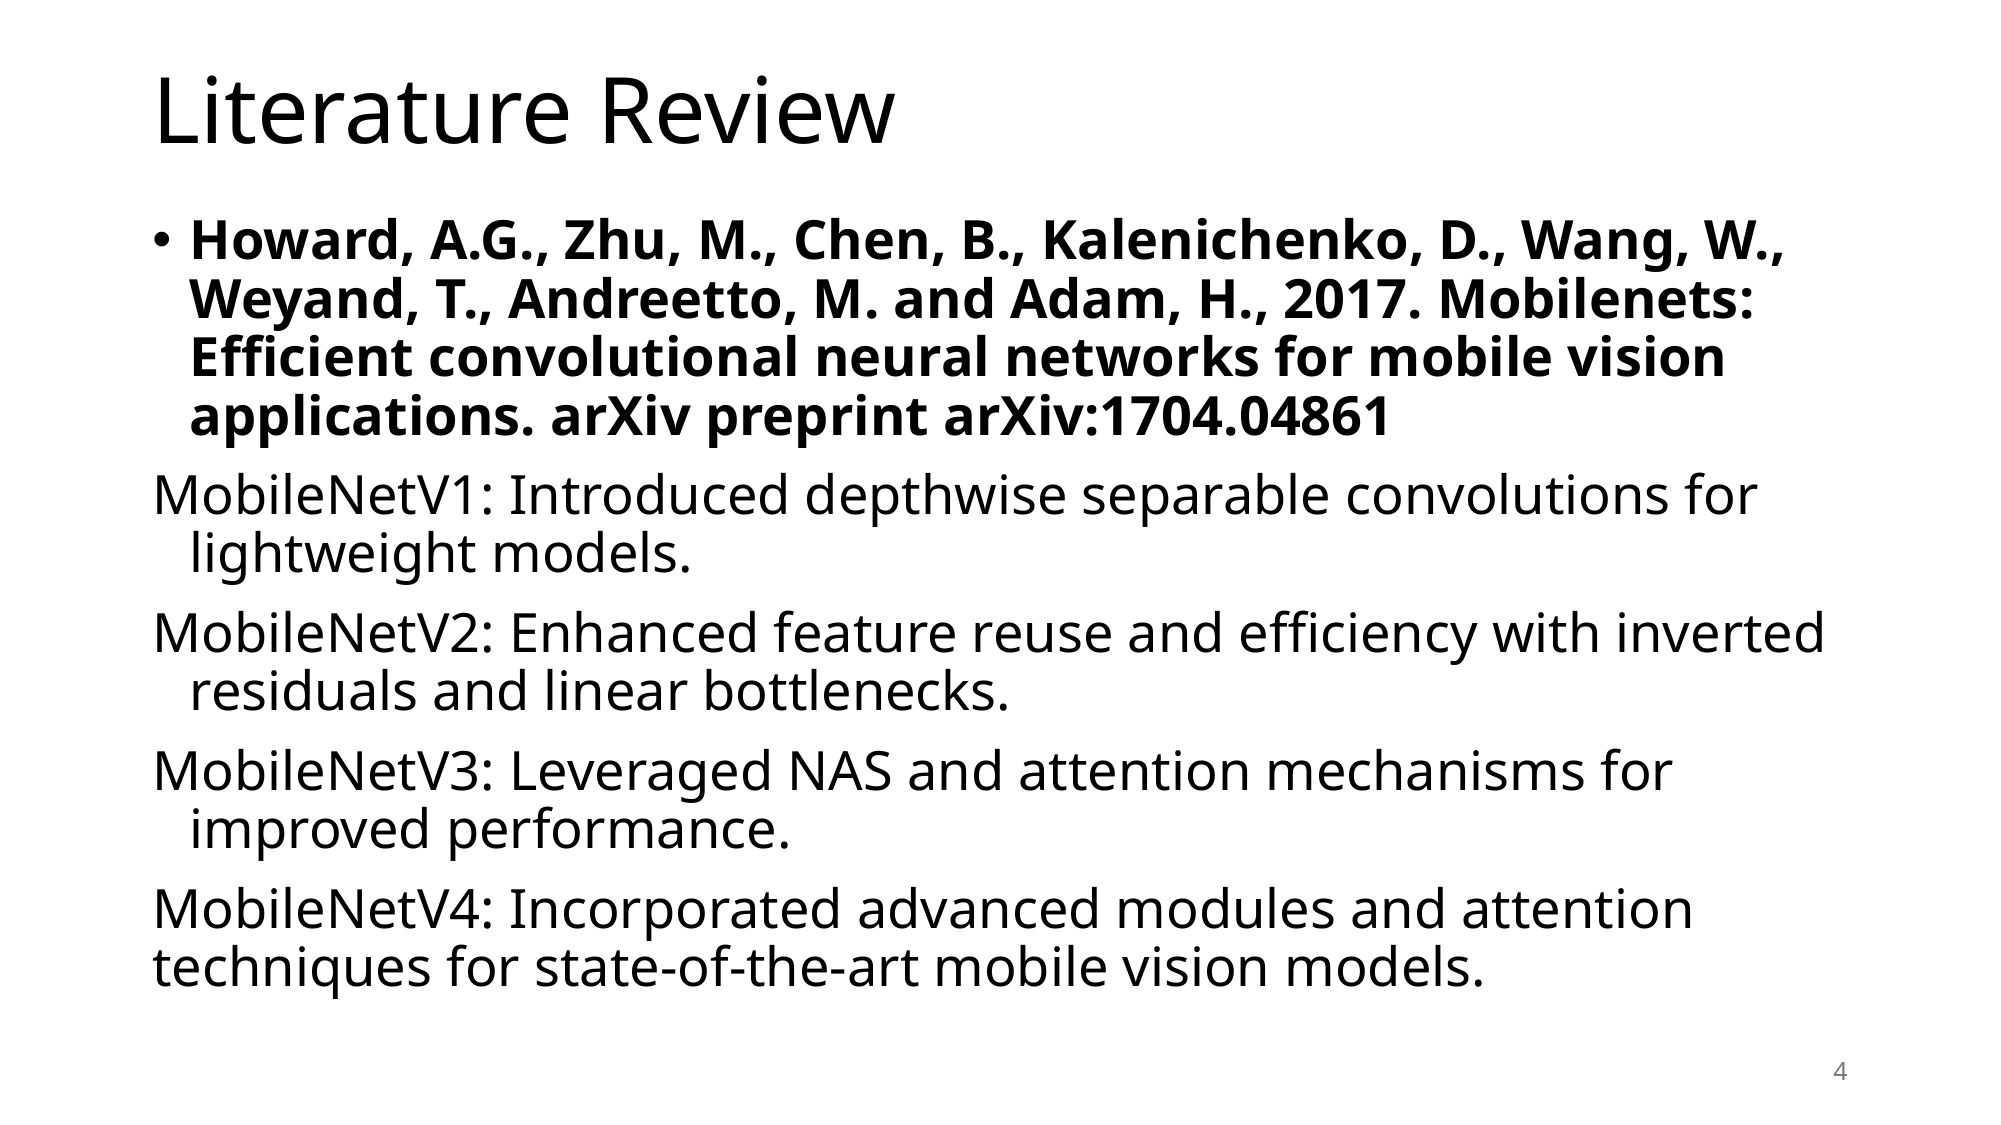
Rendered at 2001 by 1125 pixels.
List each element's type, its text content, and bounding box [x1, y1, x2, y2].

title Literature Review [137, 59, 1863, 205]
list Howard, A.G., Zhu, M., Chen, B., Kalenichenko, D., Wang, W., Weyand, T., Andreetto, M. and Adam, H., 2017. Mobilenets: Efficient convolutional neural networks for mobile vision applications. arXiv preprint arXiv:1704.04861 MobileNetV1: Introduced depthwise separable convolutions for lightweight models. MobileNetV2: Enhanced feature reuse and efficiency with inverted residuals and linear bottlenecks. MobileNetV3: Leveraged NAS and attention mechanisms for improved performance. MobileNetV4: Incorporated advanced modules and attention techniques for state-of-the-art mobile vision models. [137, 205, 1863, 1031]
slide_number 4 [1412, 1042, 1863, 1103]
